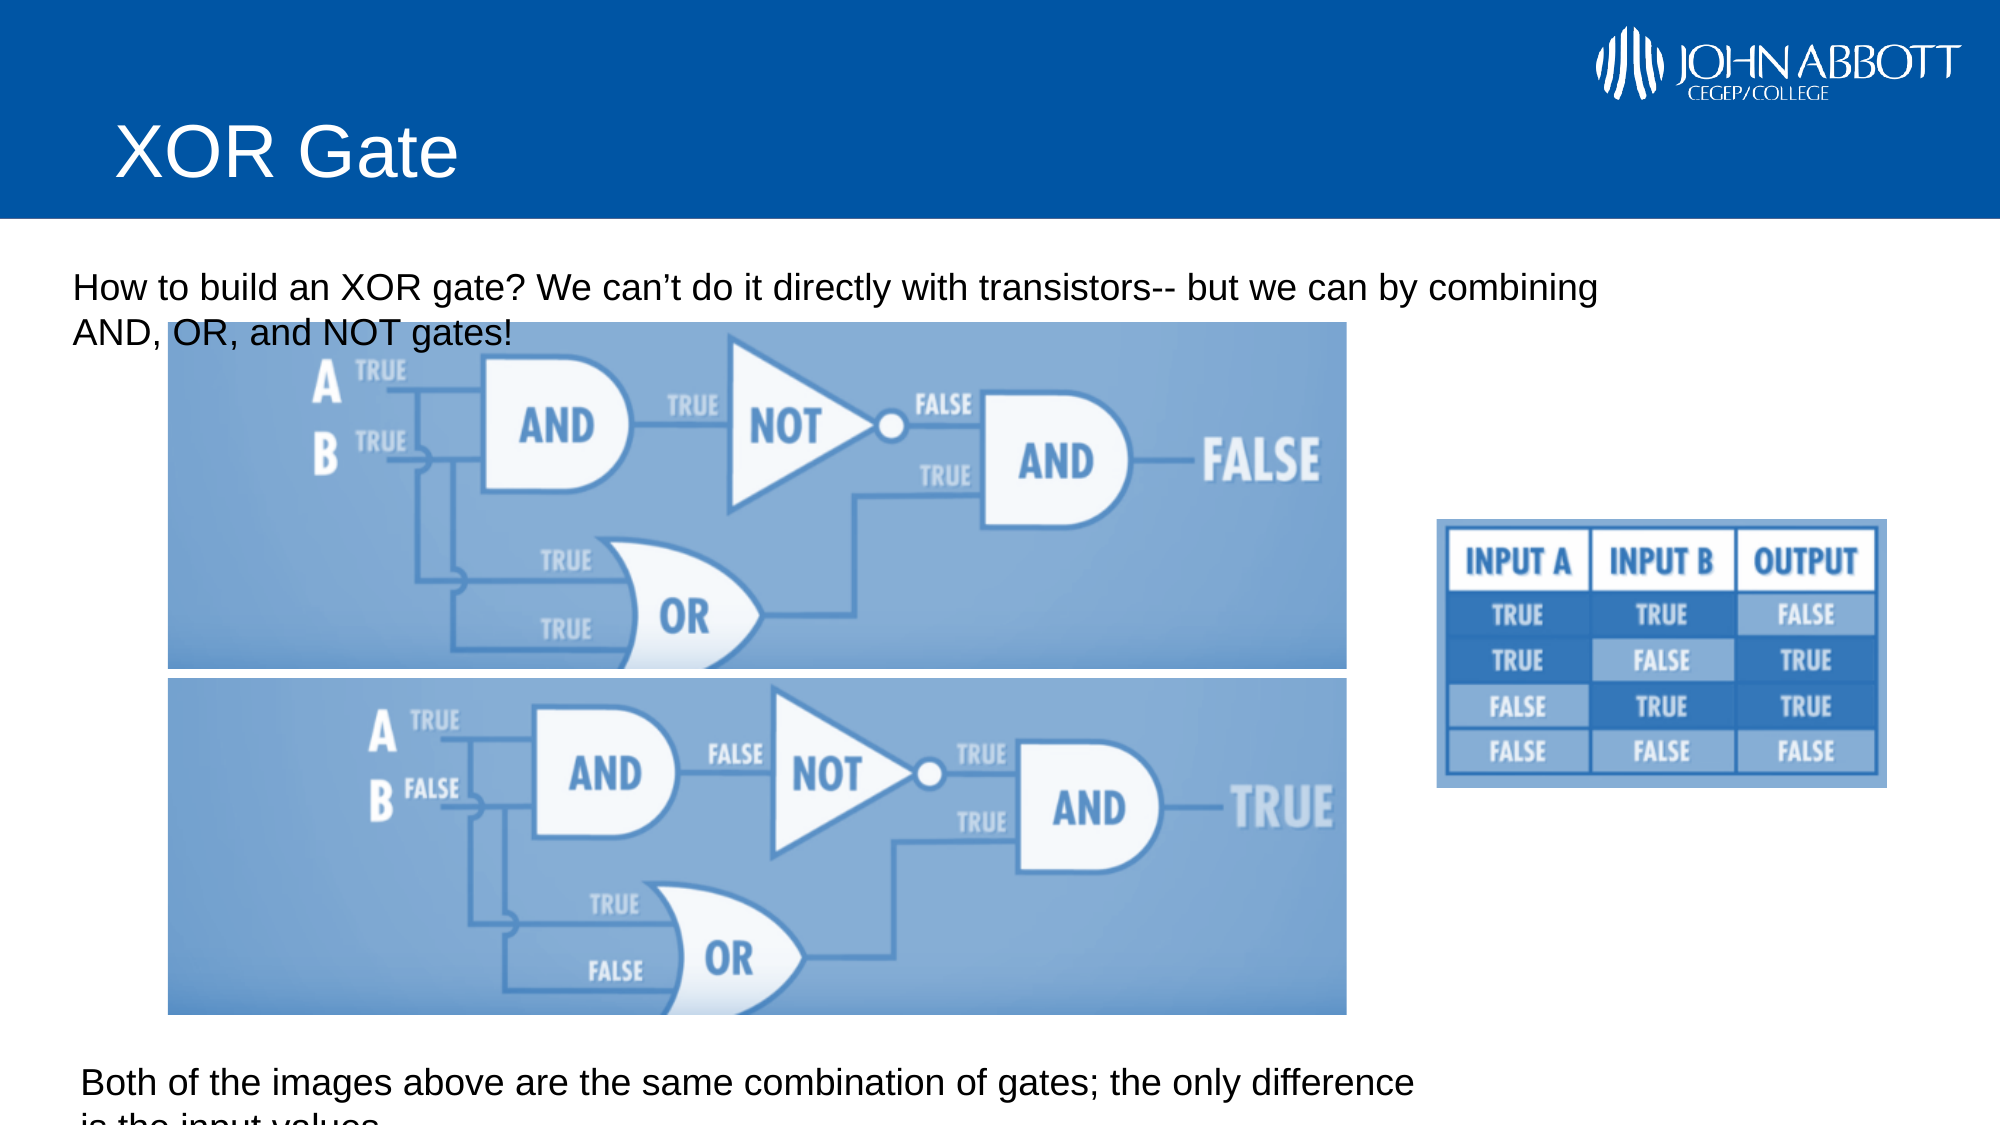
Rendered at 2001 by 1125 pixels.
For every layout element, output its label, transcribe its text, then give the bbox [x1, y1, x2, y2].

picture [167, 678, 1347, 1015]
picture [1863, 26, 1962, 100]
text_box How to build an XOR gate? We can’t do it directly with transistors-- but we can by combining AND, OR, and NOT gates! [57, 247, 1665, 368]
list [167, 322, 1347, 669]
picture [1436, 519, 1887, 788]
title XOR Gate [99, 0, 1863, 202]
text_box Both of the images above are the same combination of gates; the only difference is the input values [65, 1042, 1464, 1125]
